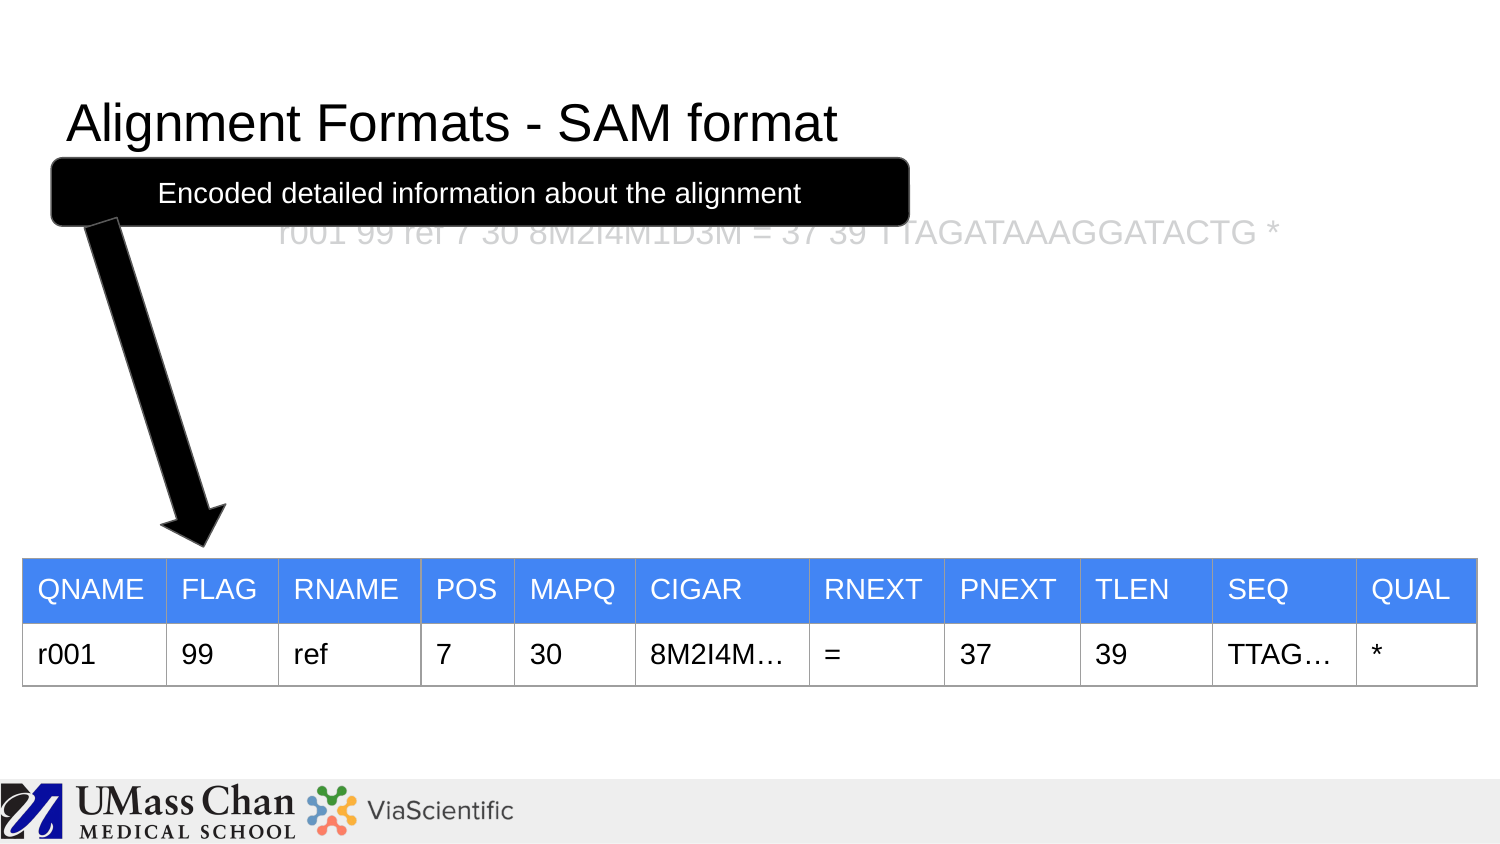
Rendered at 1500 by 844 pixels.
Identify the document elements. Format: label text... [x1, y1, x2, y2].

table_cell 37 [945, 624, 1080, 685]
table_cell TTAG… [1213, 624, 1356, 685]
table_header CIGAR [636, 559, 809, 623]
table_cell = [810, 624, 944, 685]
picture [306, 783, 515, 840]
table_header SEQ [1213, 559, 1356, 623]
picture [0, 783, 296, 839]
table_cell 30 [515, 624, 635, 685]
table_header RNEXT [810, 559, 944, 623]
table_header QUAL [1357, 559, 1476, 623]
table_cell 8M2I4M… [636, 624, 809, 685]
table_cell 99 [167, 624, 278, 685]
table_header POS [422, 559, 514, 623]
table_header RNAME [279, 559, 420, 623]
table_cell ref [279, 624, 420, 685]
table_cell * [1357, 624, 1476, 685]
title Alignment Formats - SAM format [51, 72, 1449, 167]
table_cell 7 [422, 624, 514, 685]
table_header MAPQ [515, 559, 635, 623]
text_box Encoded detailed information about the alignment [51, 157, 910, 227]
table_cell r001 [23, 624, 166, 685]
table_header QNAME [23, 559, 166, 623]
list r001 99 ref 7 30 8M2I4M1D3M = 37 39 TTAGATAAAGGATACTG * [263, 189, 1489, 267]
table_header FLAG [167, 559, 278, 623]
table_header PNEXT [945, 559, 1080, 623]
text_box [84, 217, 226, 547]
table_cell 39 [1081, 624, 1212, 685]
table_header TLEN [1081, 559, 1212, 623]
